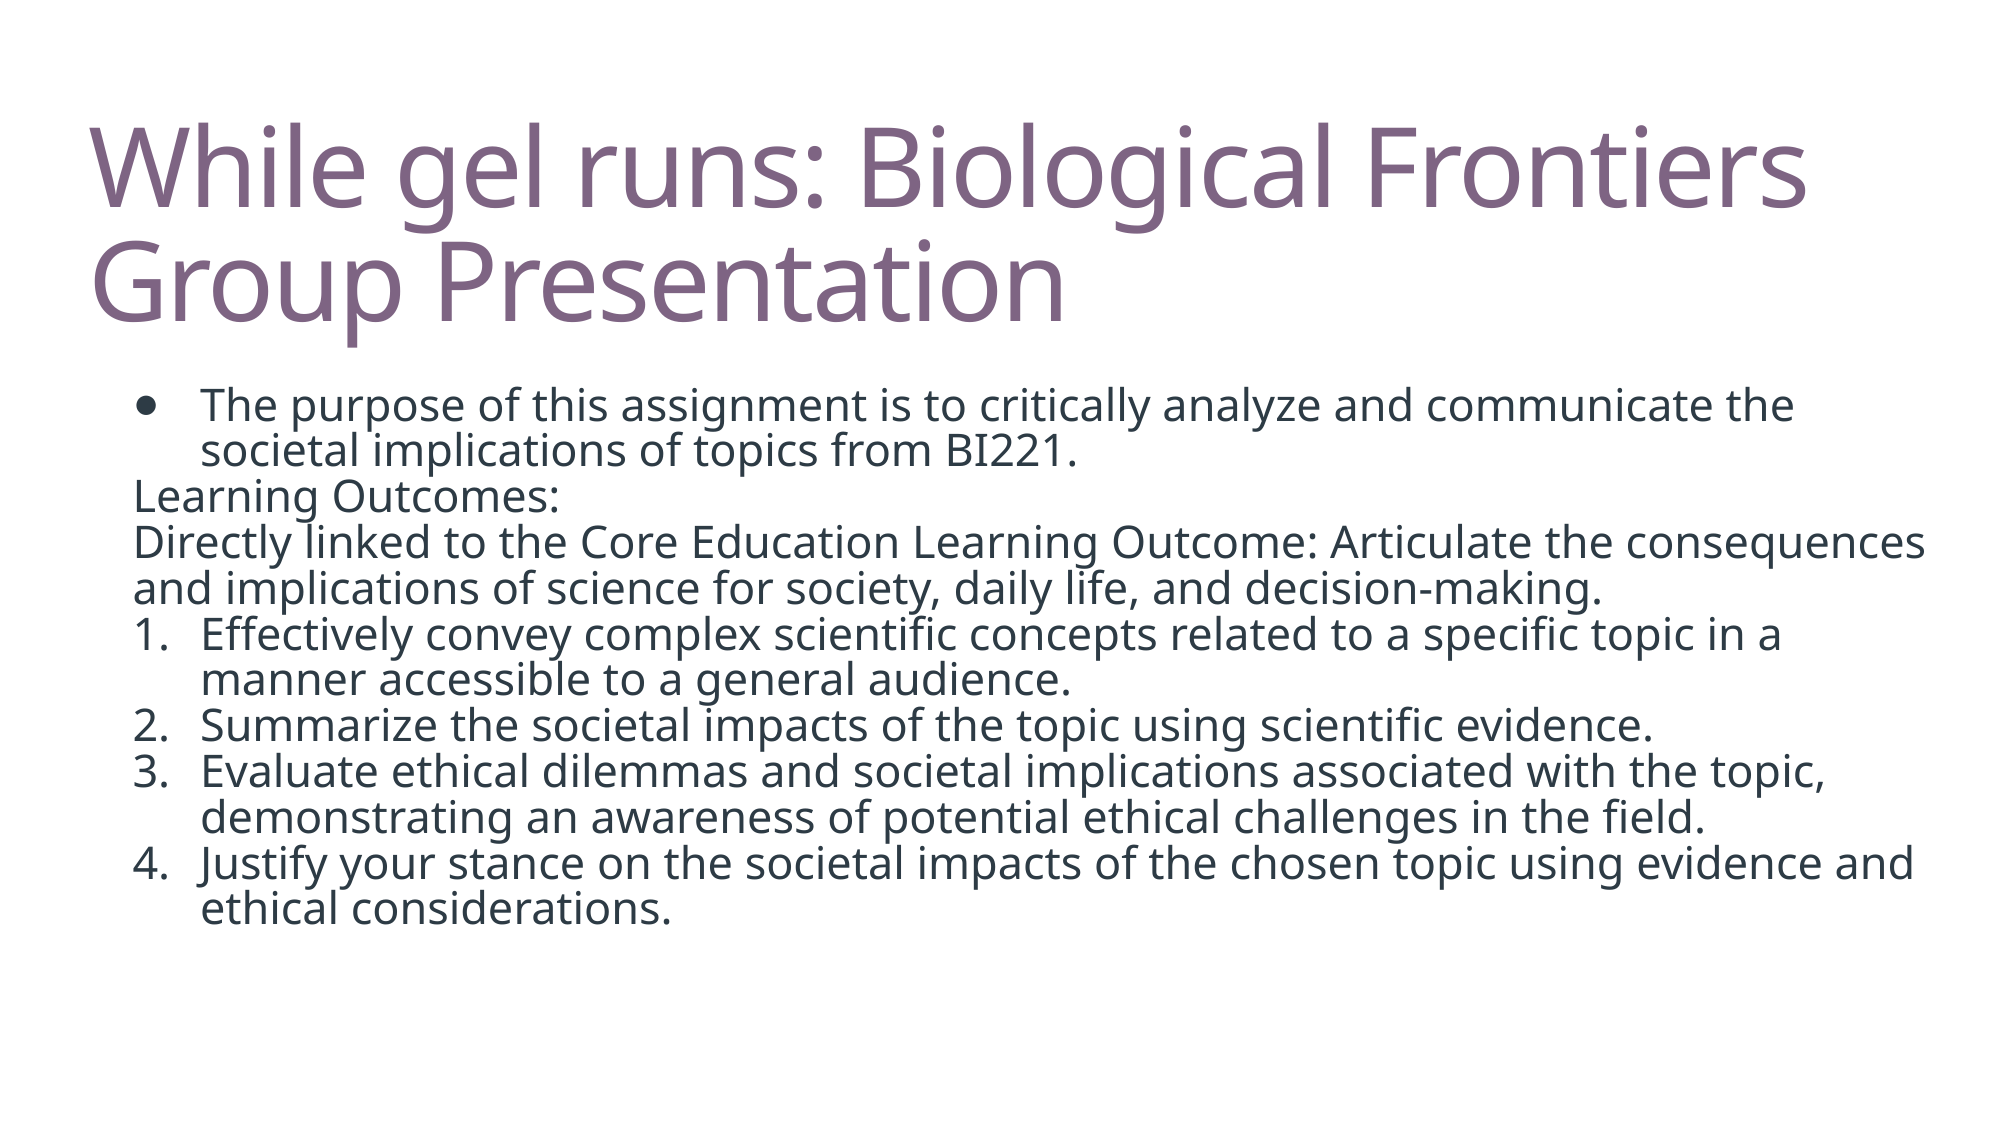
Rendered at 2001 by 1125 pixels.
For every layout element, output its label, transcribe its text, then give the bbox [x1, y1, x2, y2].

list The purpose of this assignment is to critically analyze and communicate the societal implications of topics from BI221. Learning Outcomes: Directly linked to the Core Education Learning Outcome: Articulate the consequences and implications of science for society, daily life, and decision-making. Effectively convey complex scientific concepts related to a specific topic in a manner accessible to a general audience. Summarize the societal impacts of the topic using scientific evidence. Evaluate ethical dilemmas and societal implications associated with the topic, demonstrating an awareness of potential ethical challenges in the field. Justify your stance on the societal impacts of the chosen topic using evidence and ethical considerations. [90, 364, 1954, 1000]
title While gel runs: Biological Frontiers Group Presentation [68, 97, 1932, 223]
